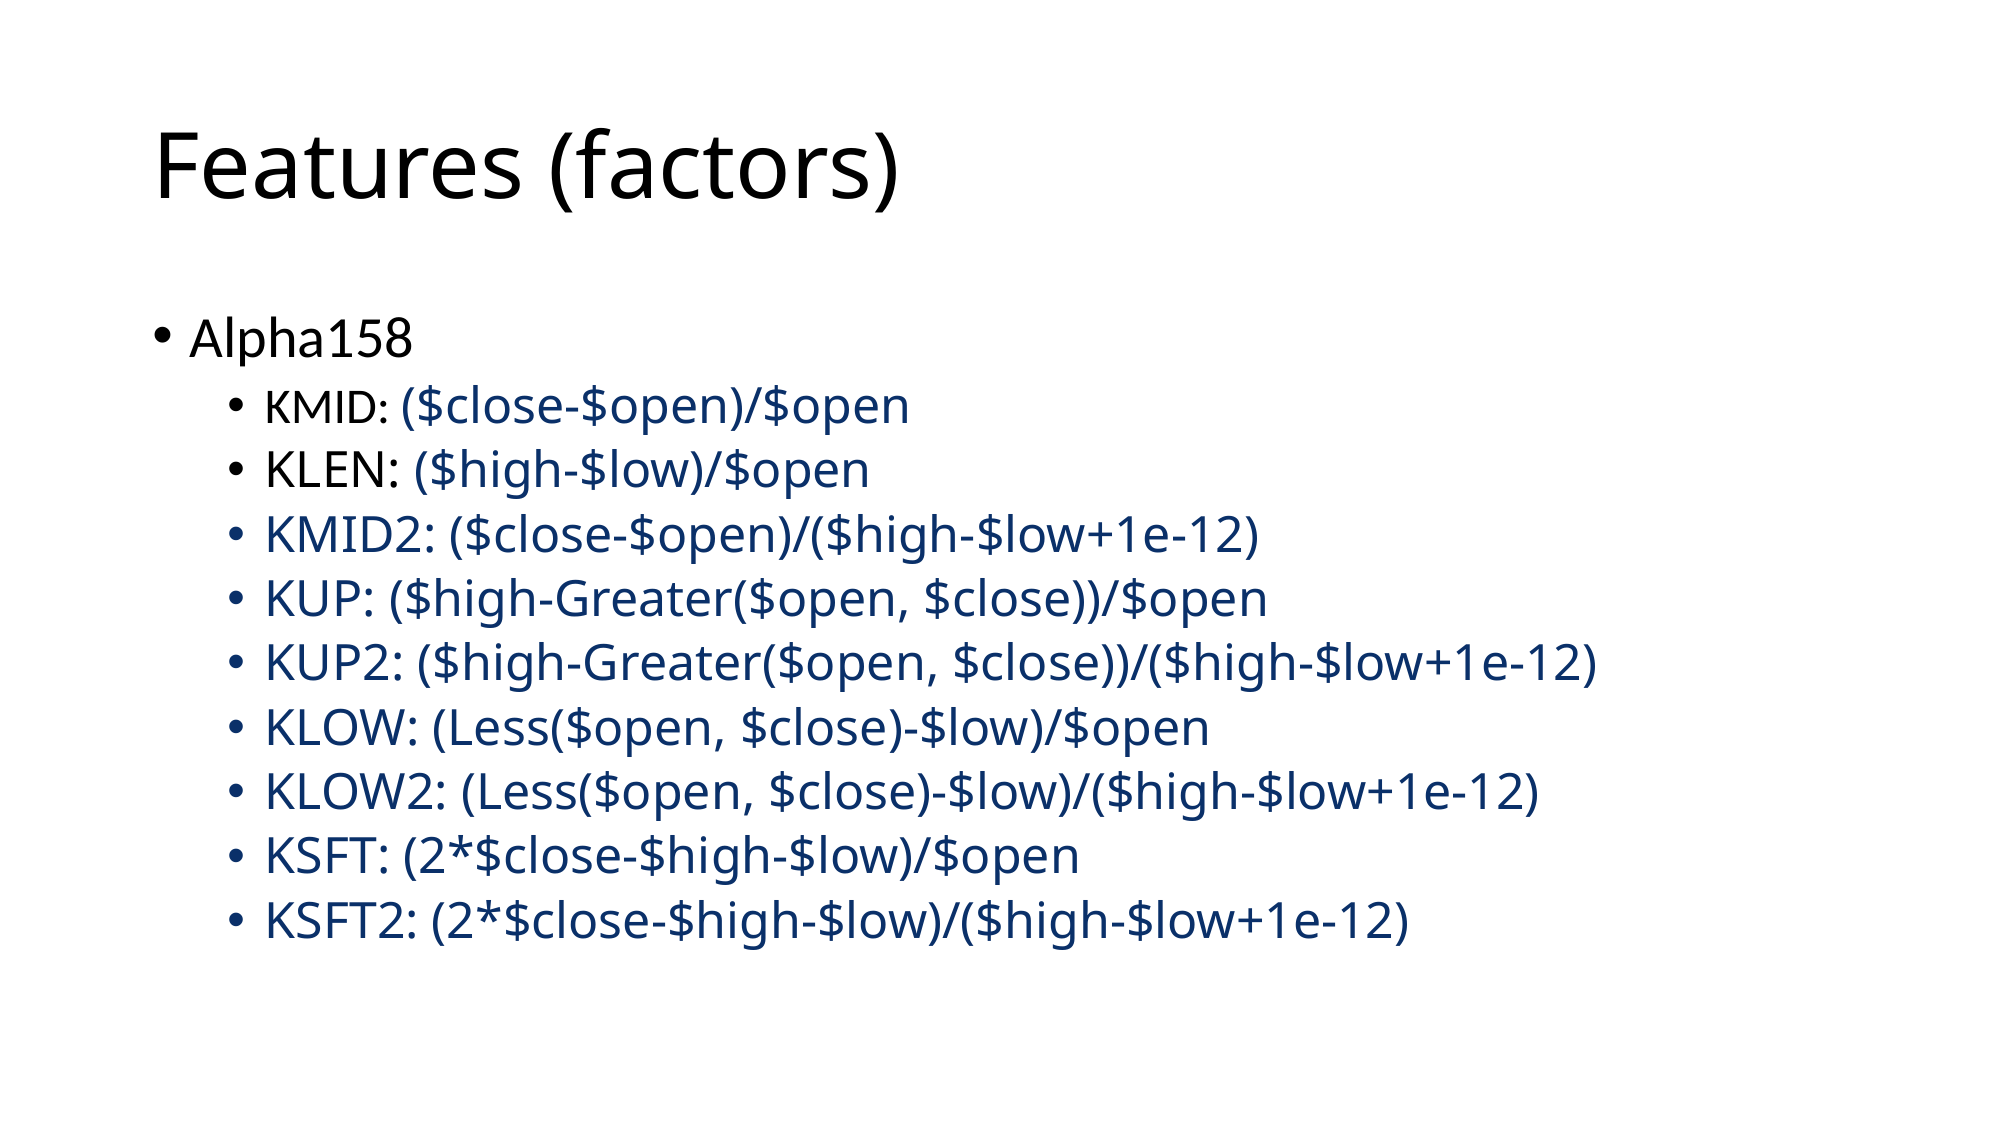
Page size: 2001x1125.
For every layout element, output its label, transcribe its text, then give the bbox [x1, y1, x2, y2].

title Features (factors) [137, 59, 1863, 278]
list Alpha158 KMID: ($close-$open)/$open KLEN: ($high-$low)/$open KMID2: ($close-$open)/($high-$low+1e-12) KUP: ($high-Greater($open, $close))/$open KUP2: ($high-Greater($open, $close))/($high-$low+1e-12) KLOW: (Less($open, $close)-$low)/$open KLOW2: (Less($open, $close)-$low)/($high-$low+1e-12) KSFT: (2*$close-$high-$low)/$open KSFT2: (2*$close-$high-$low)/($high-$low+1e-12) [137, 299, 1863, 1014]
